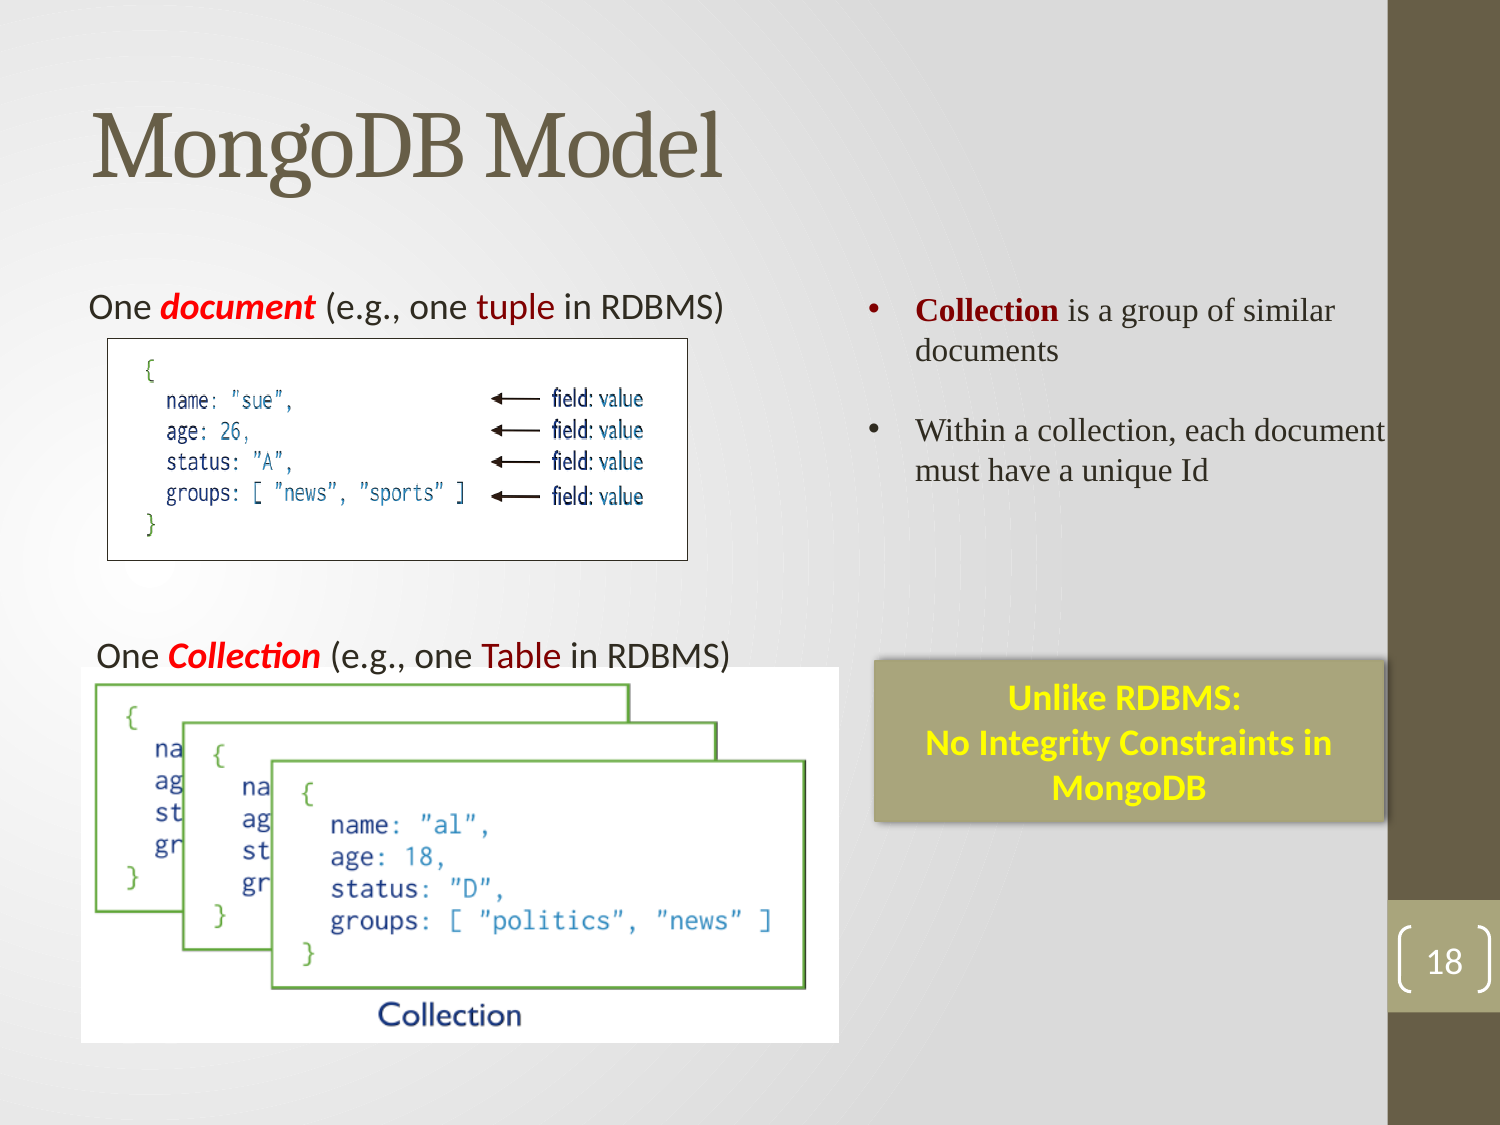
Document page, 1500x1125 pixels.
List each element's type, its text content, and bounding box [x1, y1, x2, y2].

text_box Unlike RDBMS: No Integrity Constraints in MongoDB [874, 660, 1384, 822]
picture [81, 666, 839, 1044]
slide_number 18 [1397, 925, 1492, 994]
text_box One document (e.g., one tuple in RDBMS) [73, 274, 740, 335]
text_box Collection is a group of similar documents Within a collection, each document must have a unique Id [853, 280, 1414, 576]
text_box One Collection (e.g., one Table in RDBMS) [81, 624, 747, 664]
title MongoDB Model [75, 45, 1325, 233]
picture [106, 337, 688, 562]
